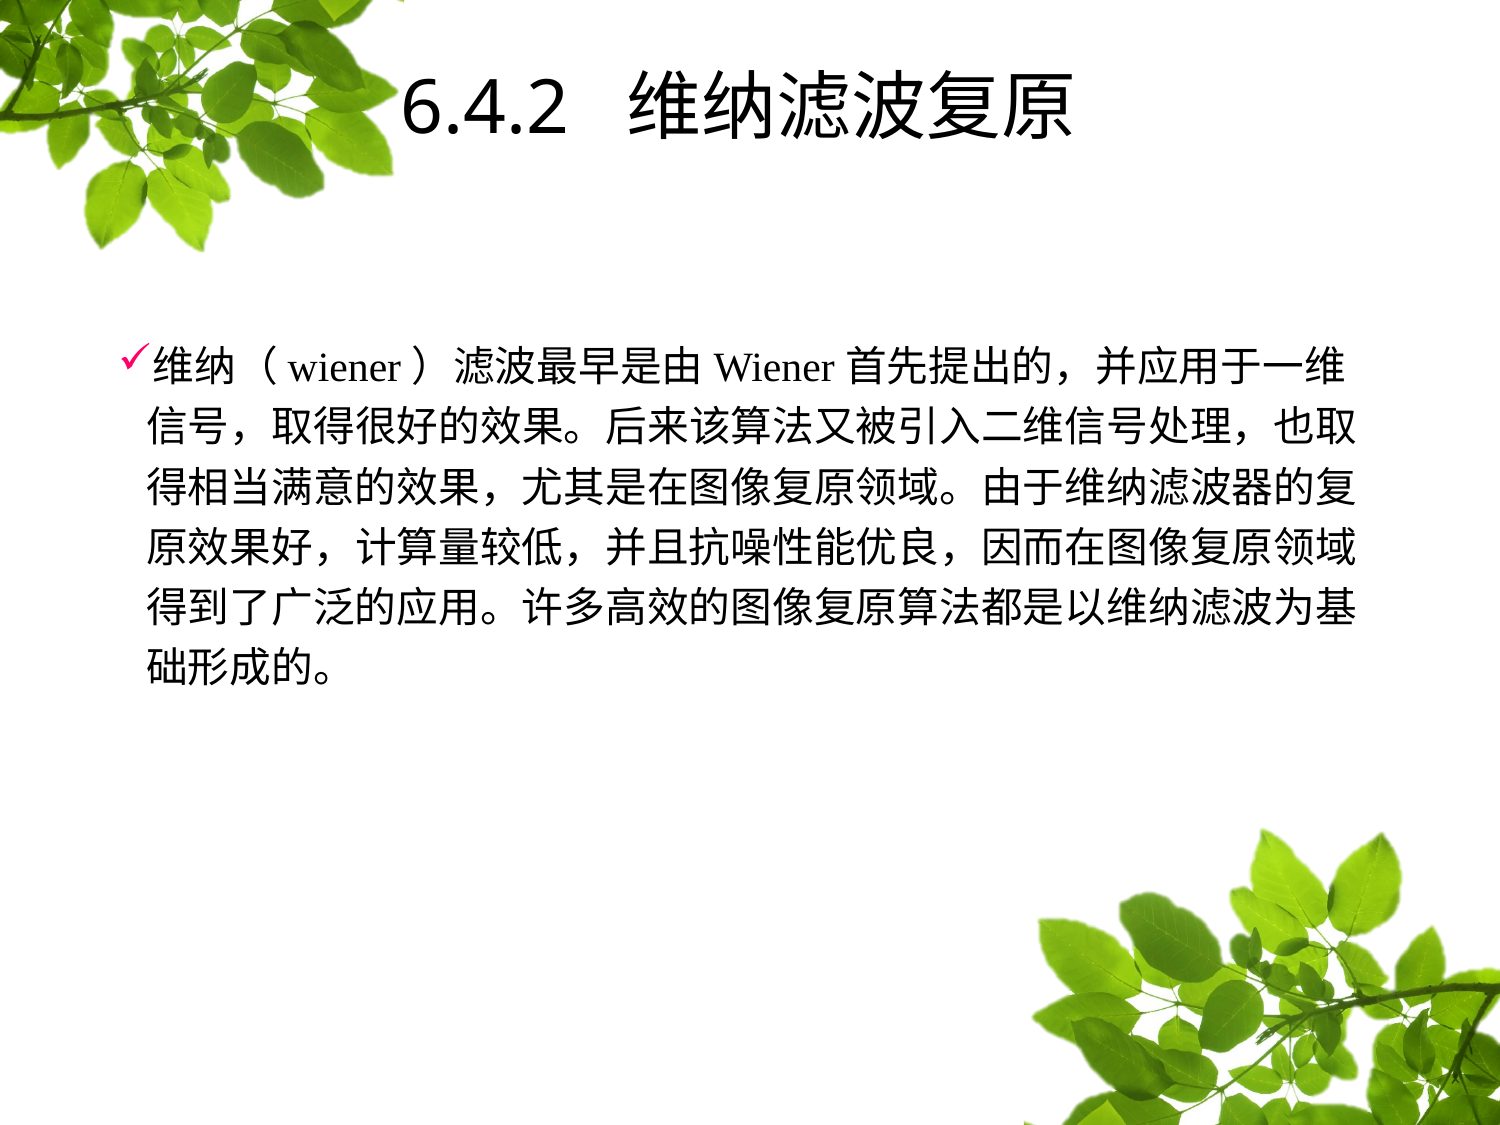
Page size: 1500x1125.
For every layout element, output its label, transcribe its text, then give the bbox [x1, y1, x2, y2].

picture [0, 0, 405, 253]
picture [1023, 827, 1500, 1125]
title 6.4.2 维纳滤波复原 [385, 0, 1398, 219]
list 维纳（wiener）滤波最早是由Wiener首先提出的，并应用于一维信号，取得很好的效果。后来该算法又被引入二维信号处理，也取得相当满意的效果，尤其是在图像复原领域。由于维纳滤波器的复原效果好，计算量较低，并且抗噪性能优良，因而在图像复原领域得到了广泛的应用。许多高效的图像复原算法都是以维纳滤波为基础形成的。 [102, 322, 1398, 995]
